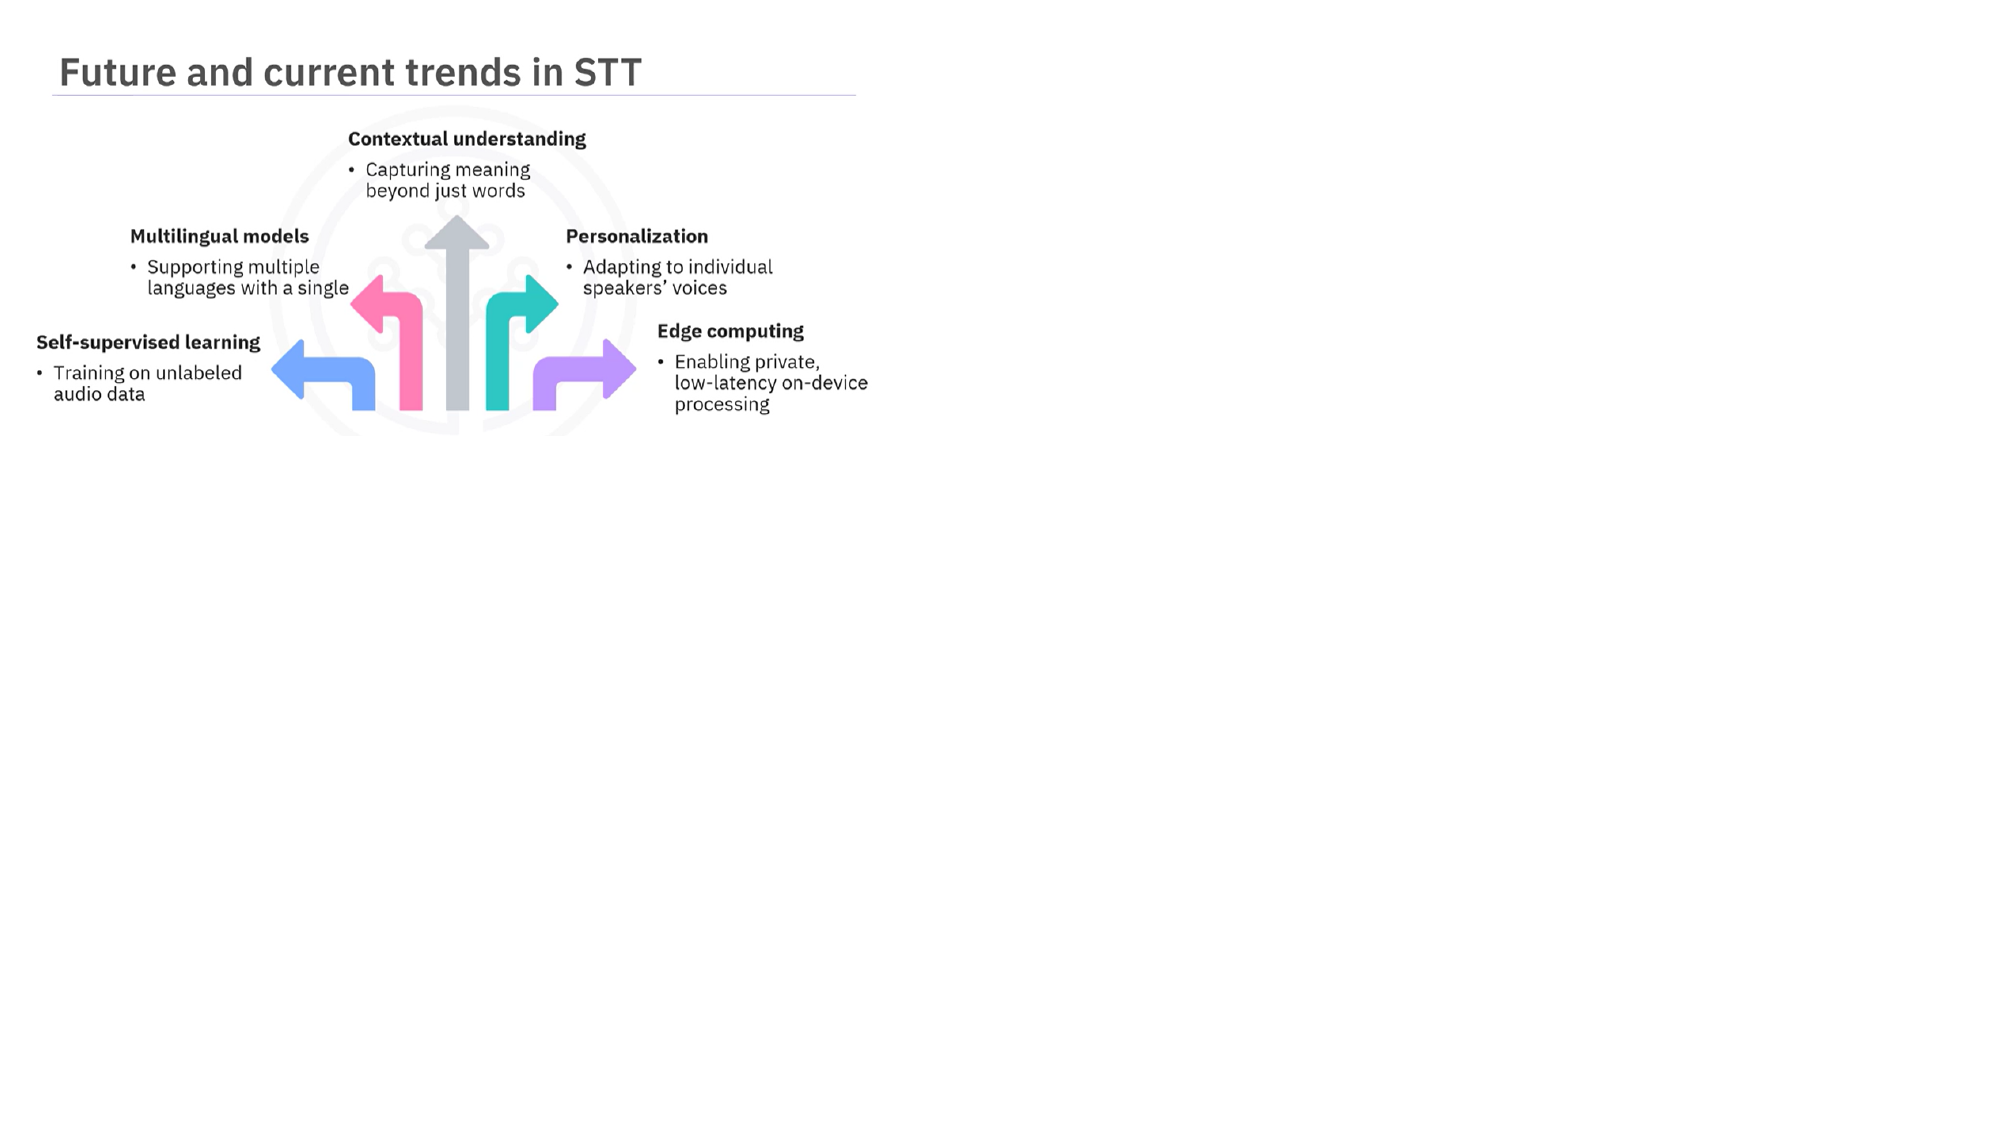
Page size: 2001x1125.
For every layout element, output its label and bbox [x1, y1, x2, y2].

picture [22, 42, 887, 436]
